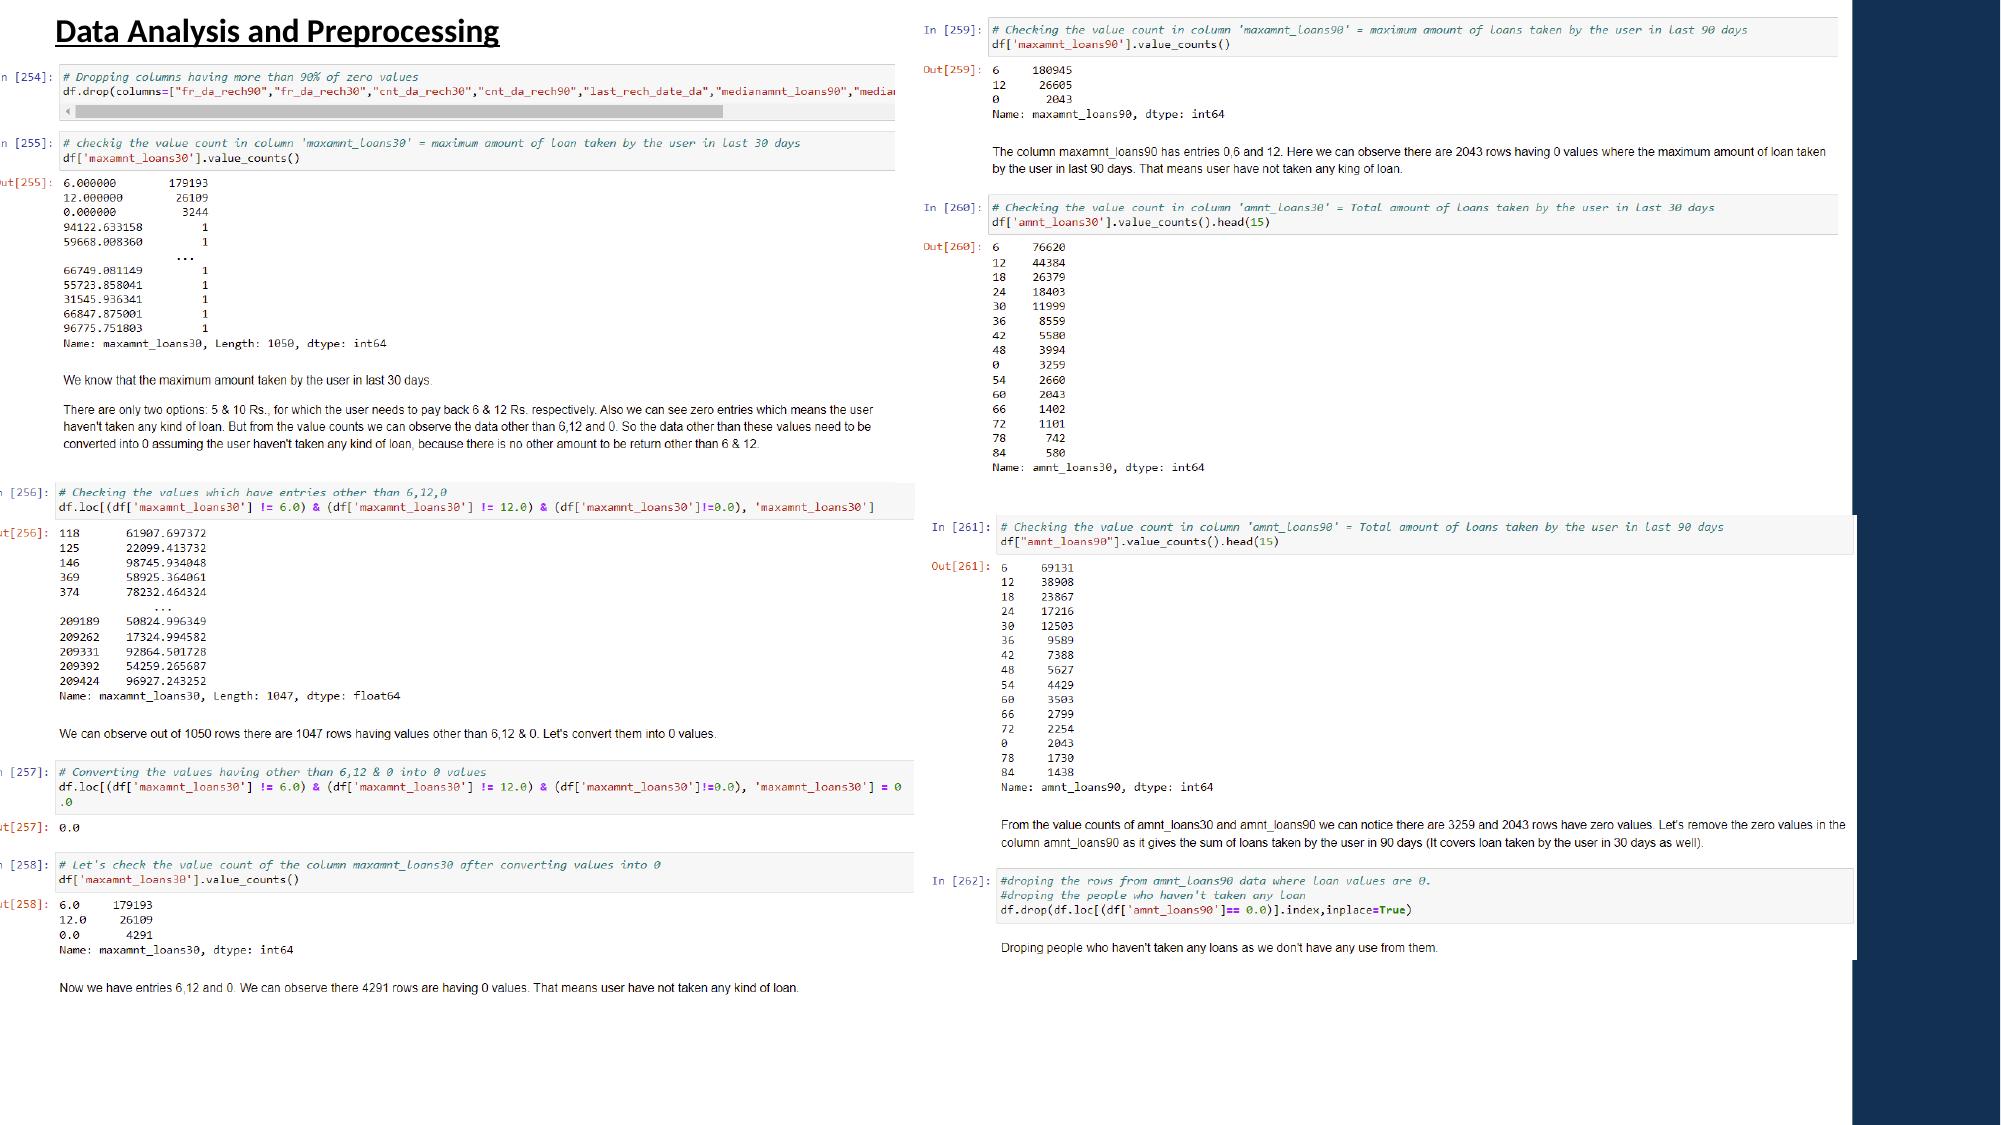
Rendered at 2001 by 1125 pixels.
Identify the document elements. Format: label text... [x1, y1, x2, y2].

text_box [0, 0, 2000, 75]
picture [0, 17, 1857, 998]
text_box Data Analysis and Preprocessing [40, 1, 615, 54]
